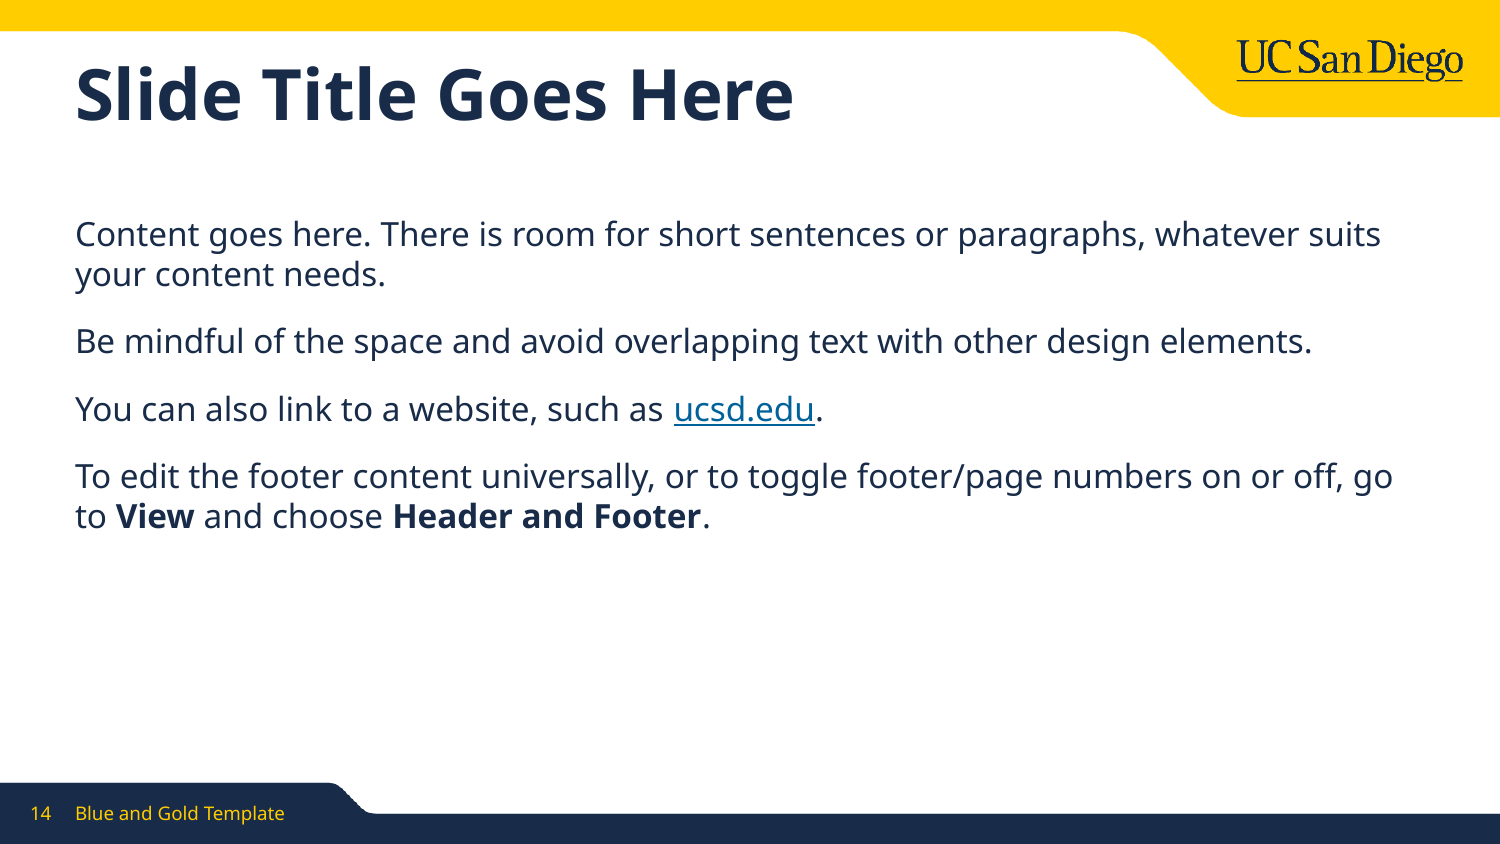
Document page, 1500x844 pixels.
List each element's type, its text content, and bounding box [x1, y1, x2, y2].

picture [0, 0, 1500, 844]
list Content goes here. There is room for short sentences or paragraphs, whatever suits your content needs. Be mindful of the space and avoid overlapping text with other design elements. You can also link to a website, such as ucsd.edu. To edit the footer content universally, or to toggle footer/page numbers on or off, go to View and choose Header and Footer. [75, 213, 1425, 727]
title Slide Title Goes Here [75, 66, 1121, 174]
slide_number 14 [30, 796, 75, 833]
footer Blue and Gold Template [75, 796, 332, 833]
